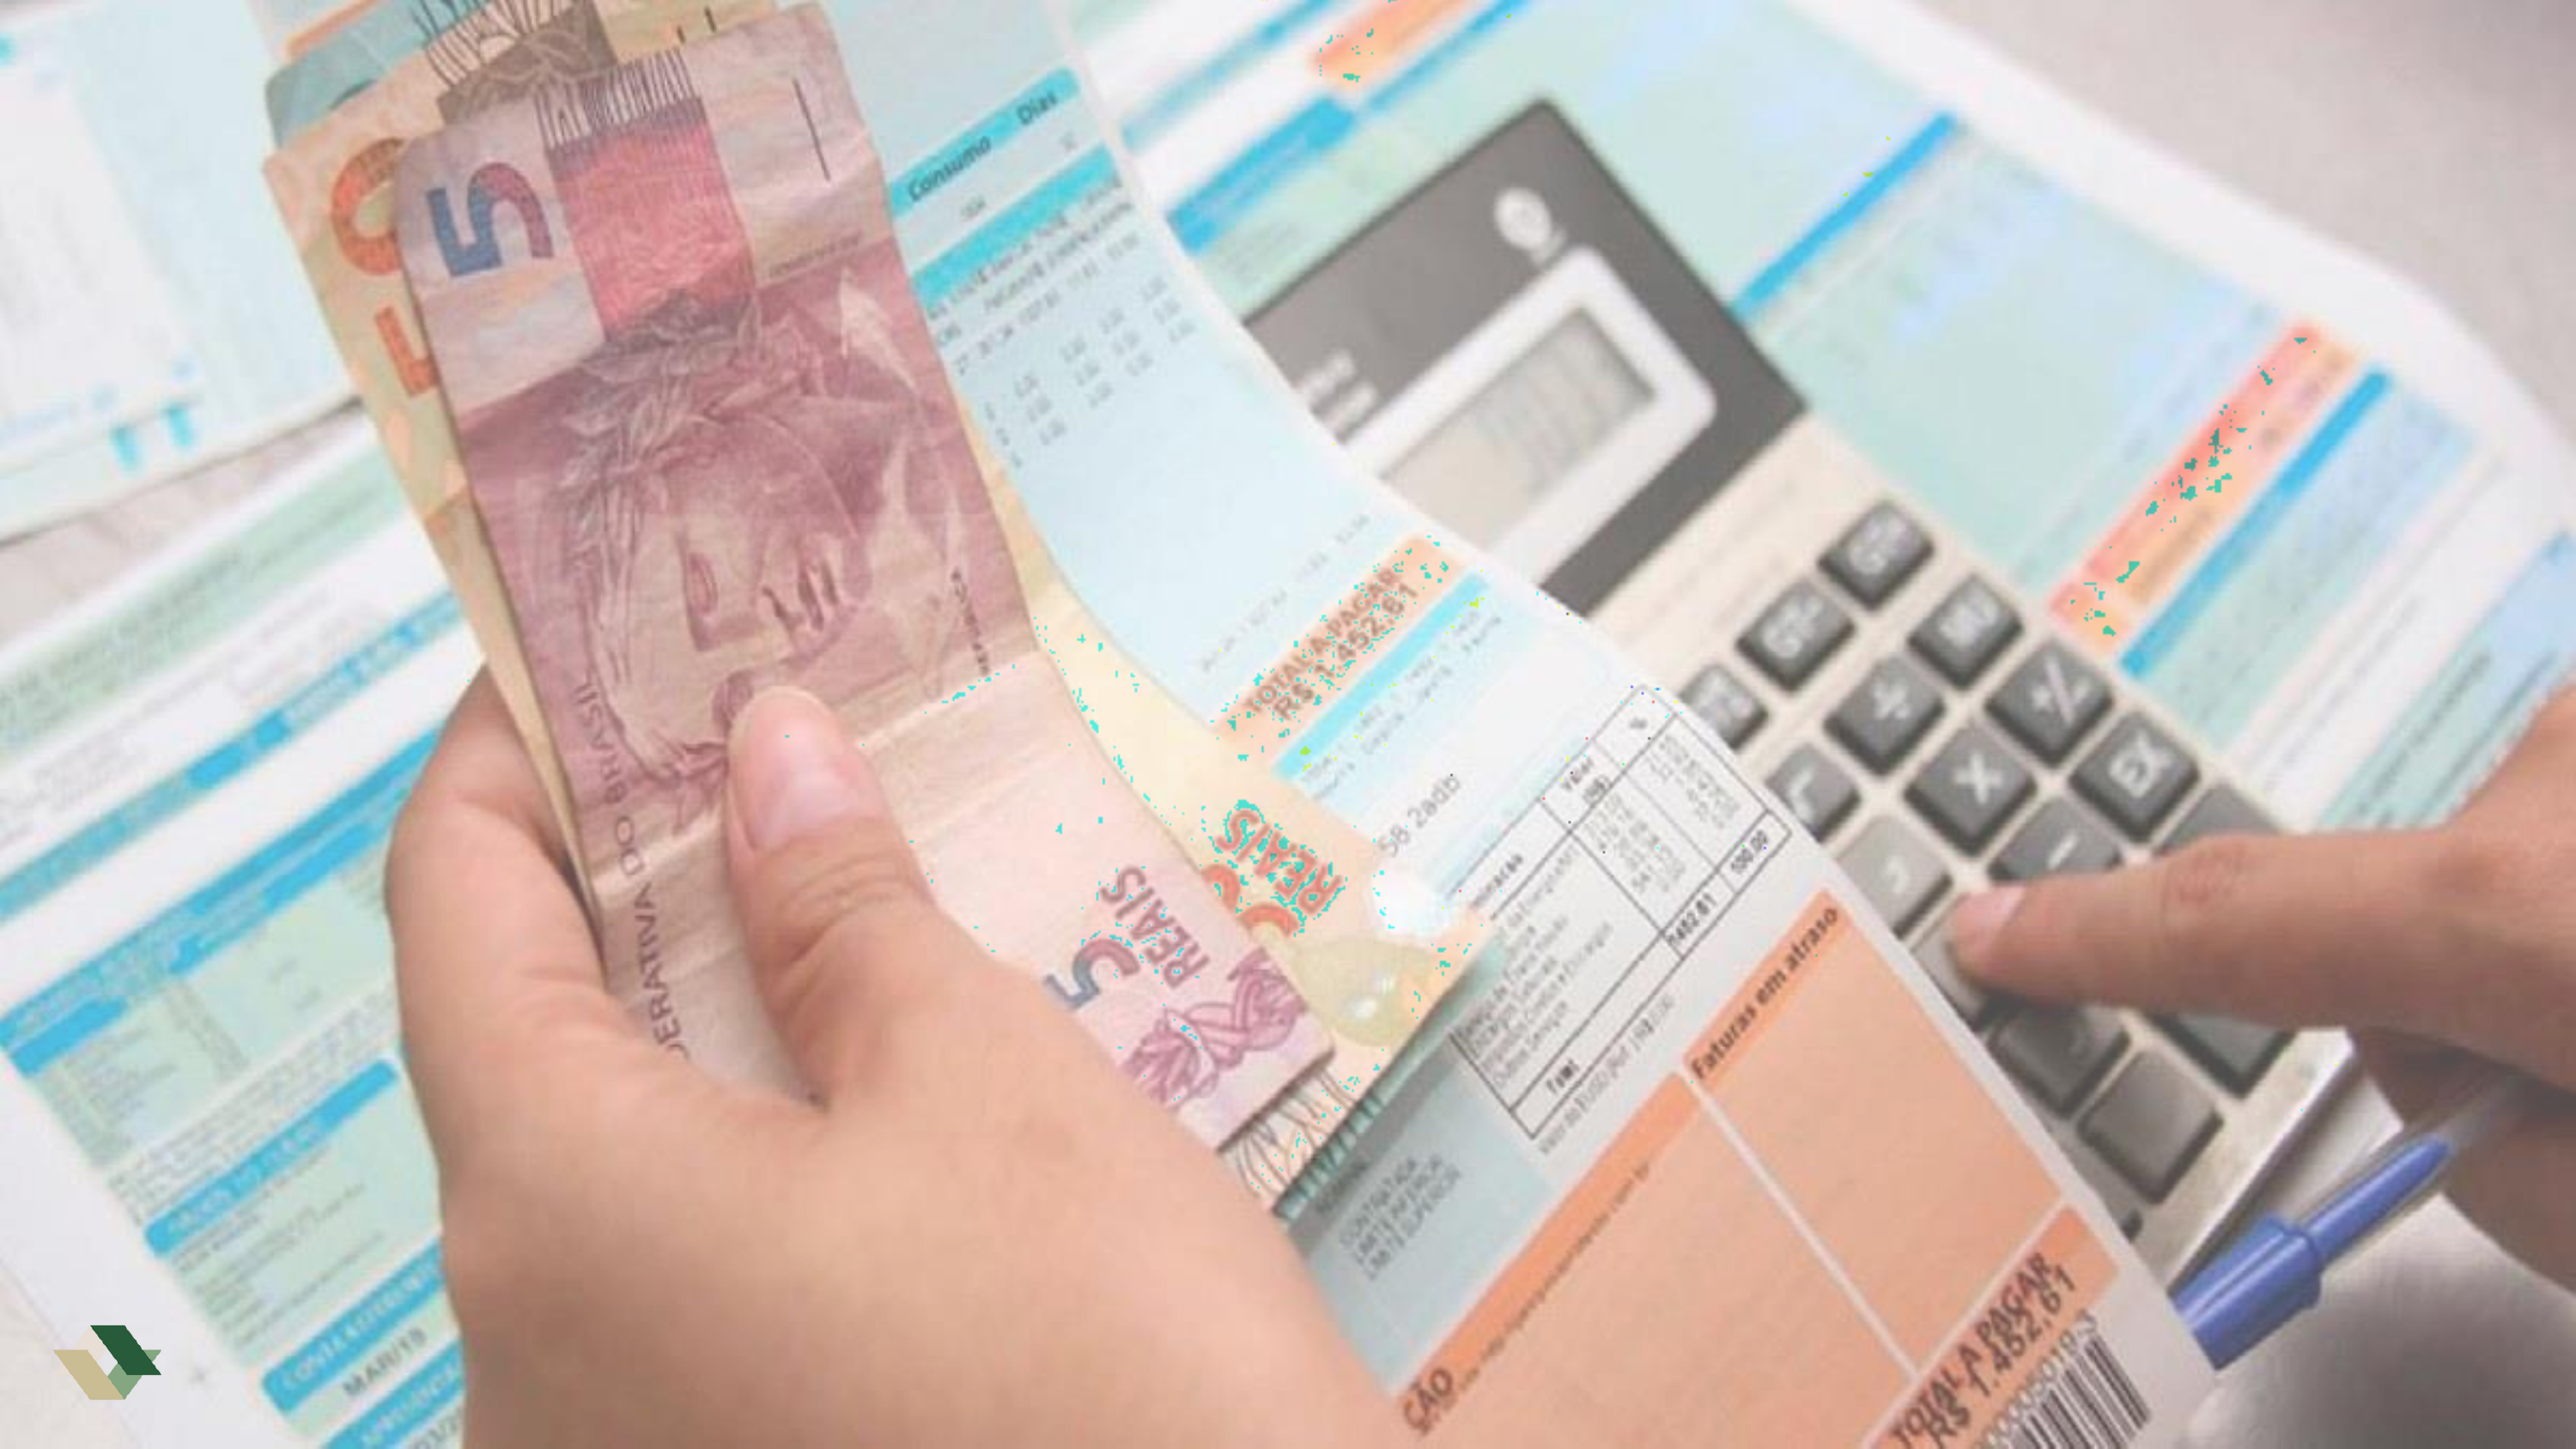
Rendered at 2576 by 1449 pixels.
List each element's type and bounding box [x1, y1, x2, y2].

text_box [0, 0, 2576, 1449]
